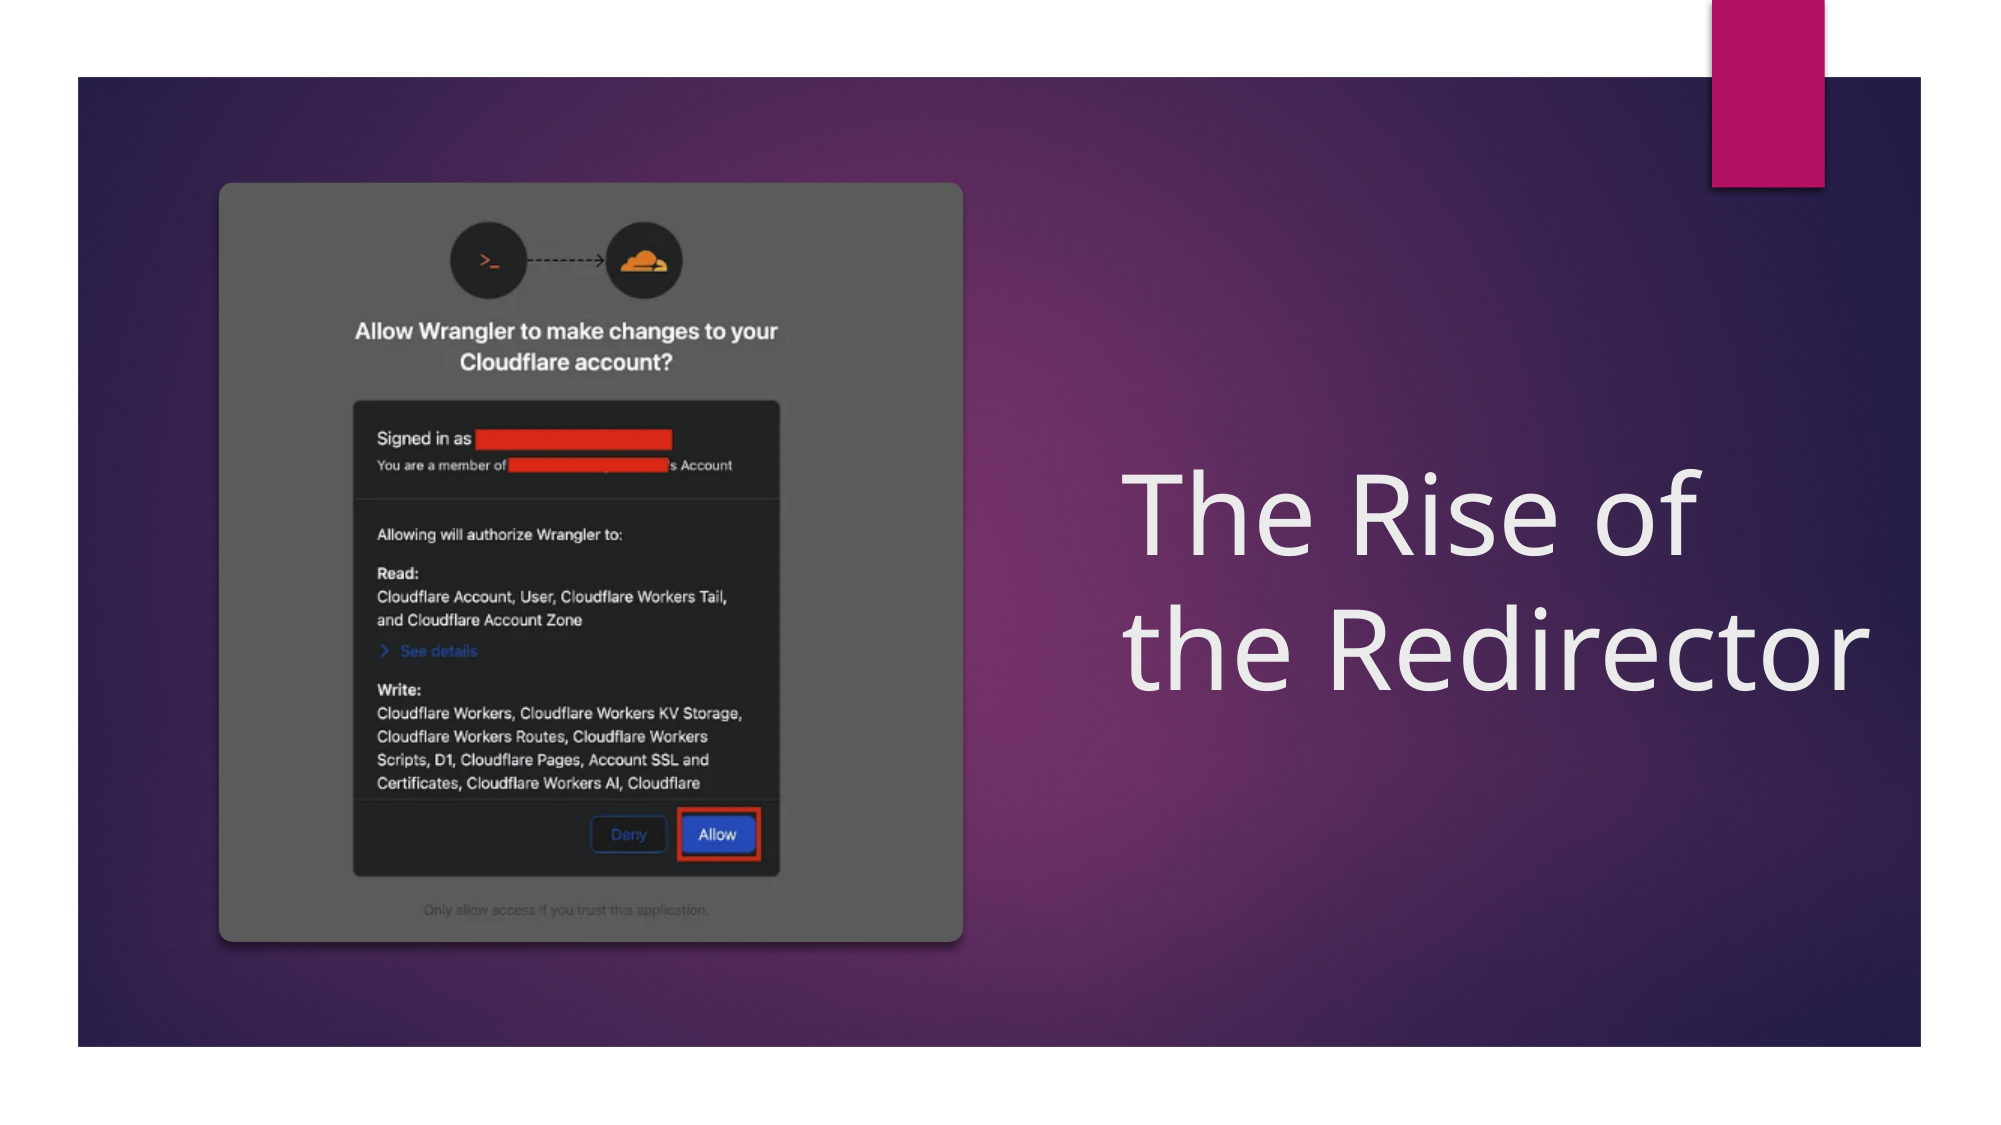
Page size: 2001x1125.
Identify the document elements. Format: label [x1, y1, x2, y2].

text_box [0, 0, 2000, 1125]
list [218, 182, 964, 943]
